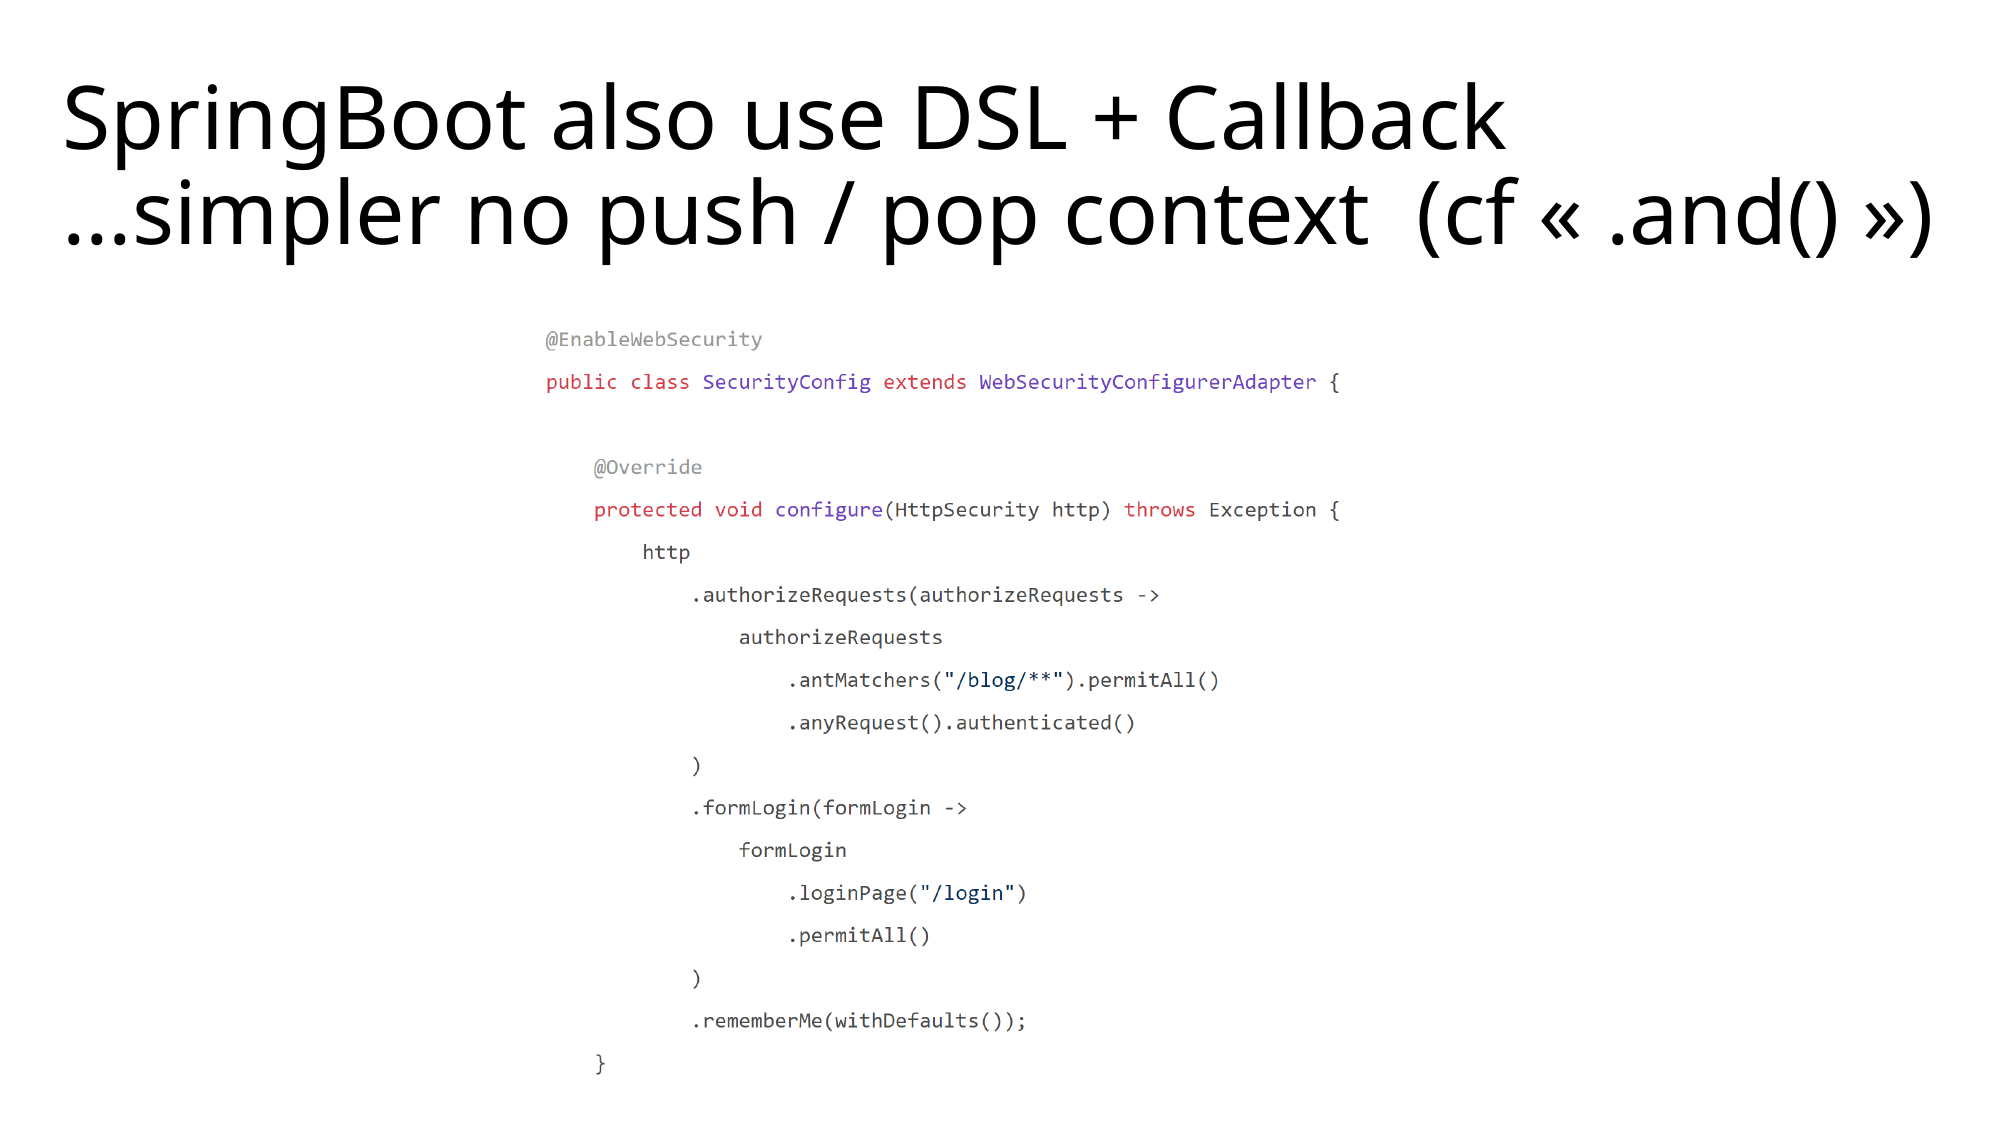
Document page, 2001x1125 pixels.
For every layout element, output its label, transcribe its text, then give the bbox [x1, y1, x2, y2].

picture [534, 324, 1374, 1086]
title SpringBoot also use DSL + Callback …simpler no push / pop context (cf « .and() ») [47, 59, 1957, 278]
